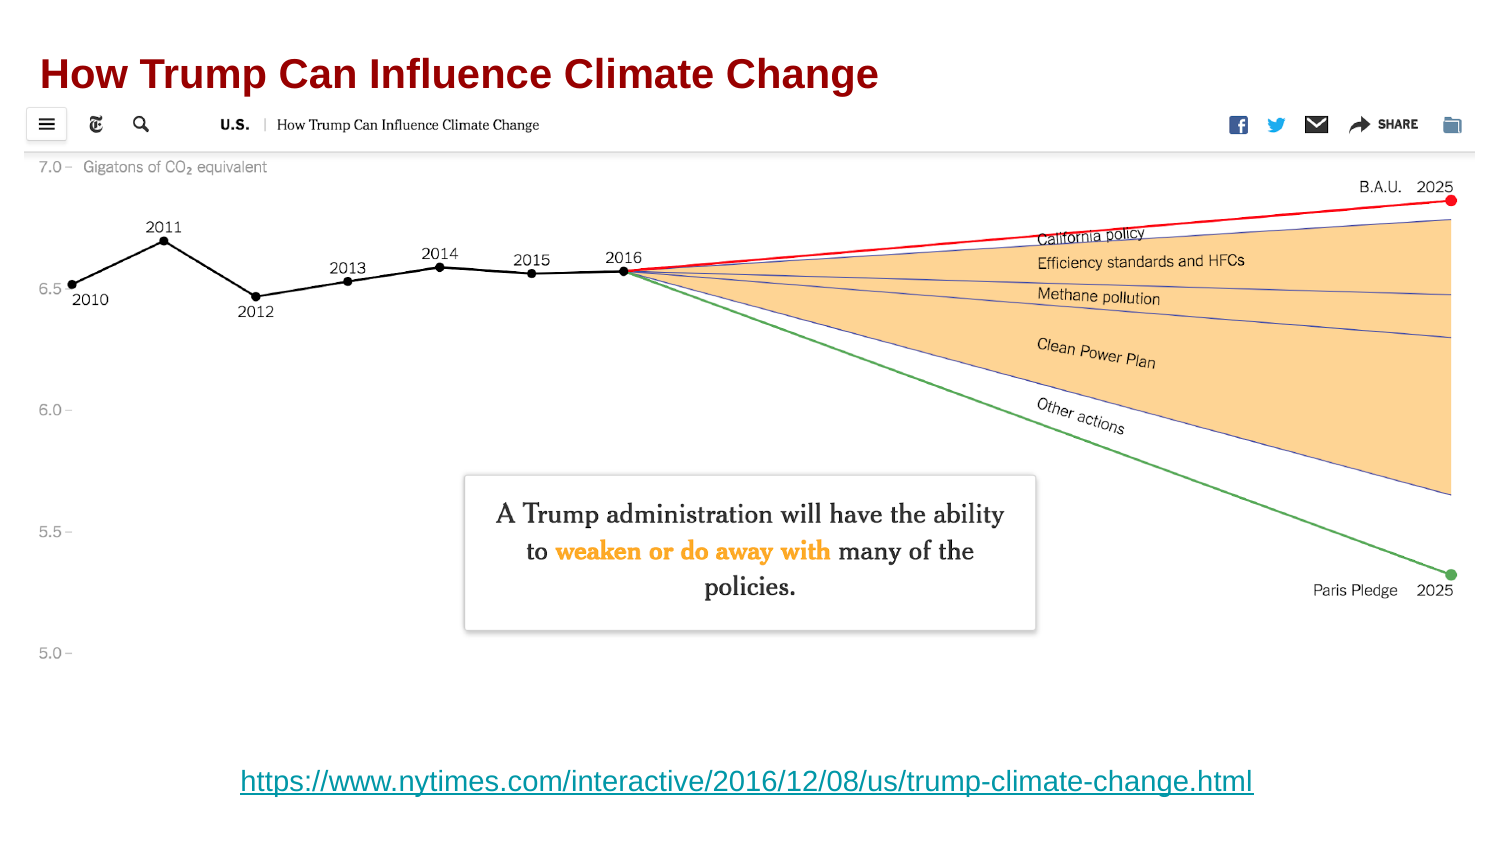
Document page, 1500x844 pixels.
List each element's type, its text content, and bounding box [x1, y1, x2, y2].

text_box How Trump Can Influence Climate Change [24, 31, 1168, 98]
text_box https://www.nytimes.com/interactive/2016/12/08/us/trump-climate-change.html [57, 747, 1437, 811]
picture [24, 98, 1476, 726]
